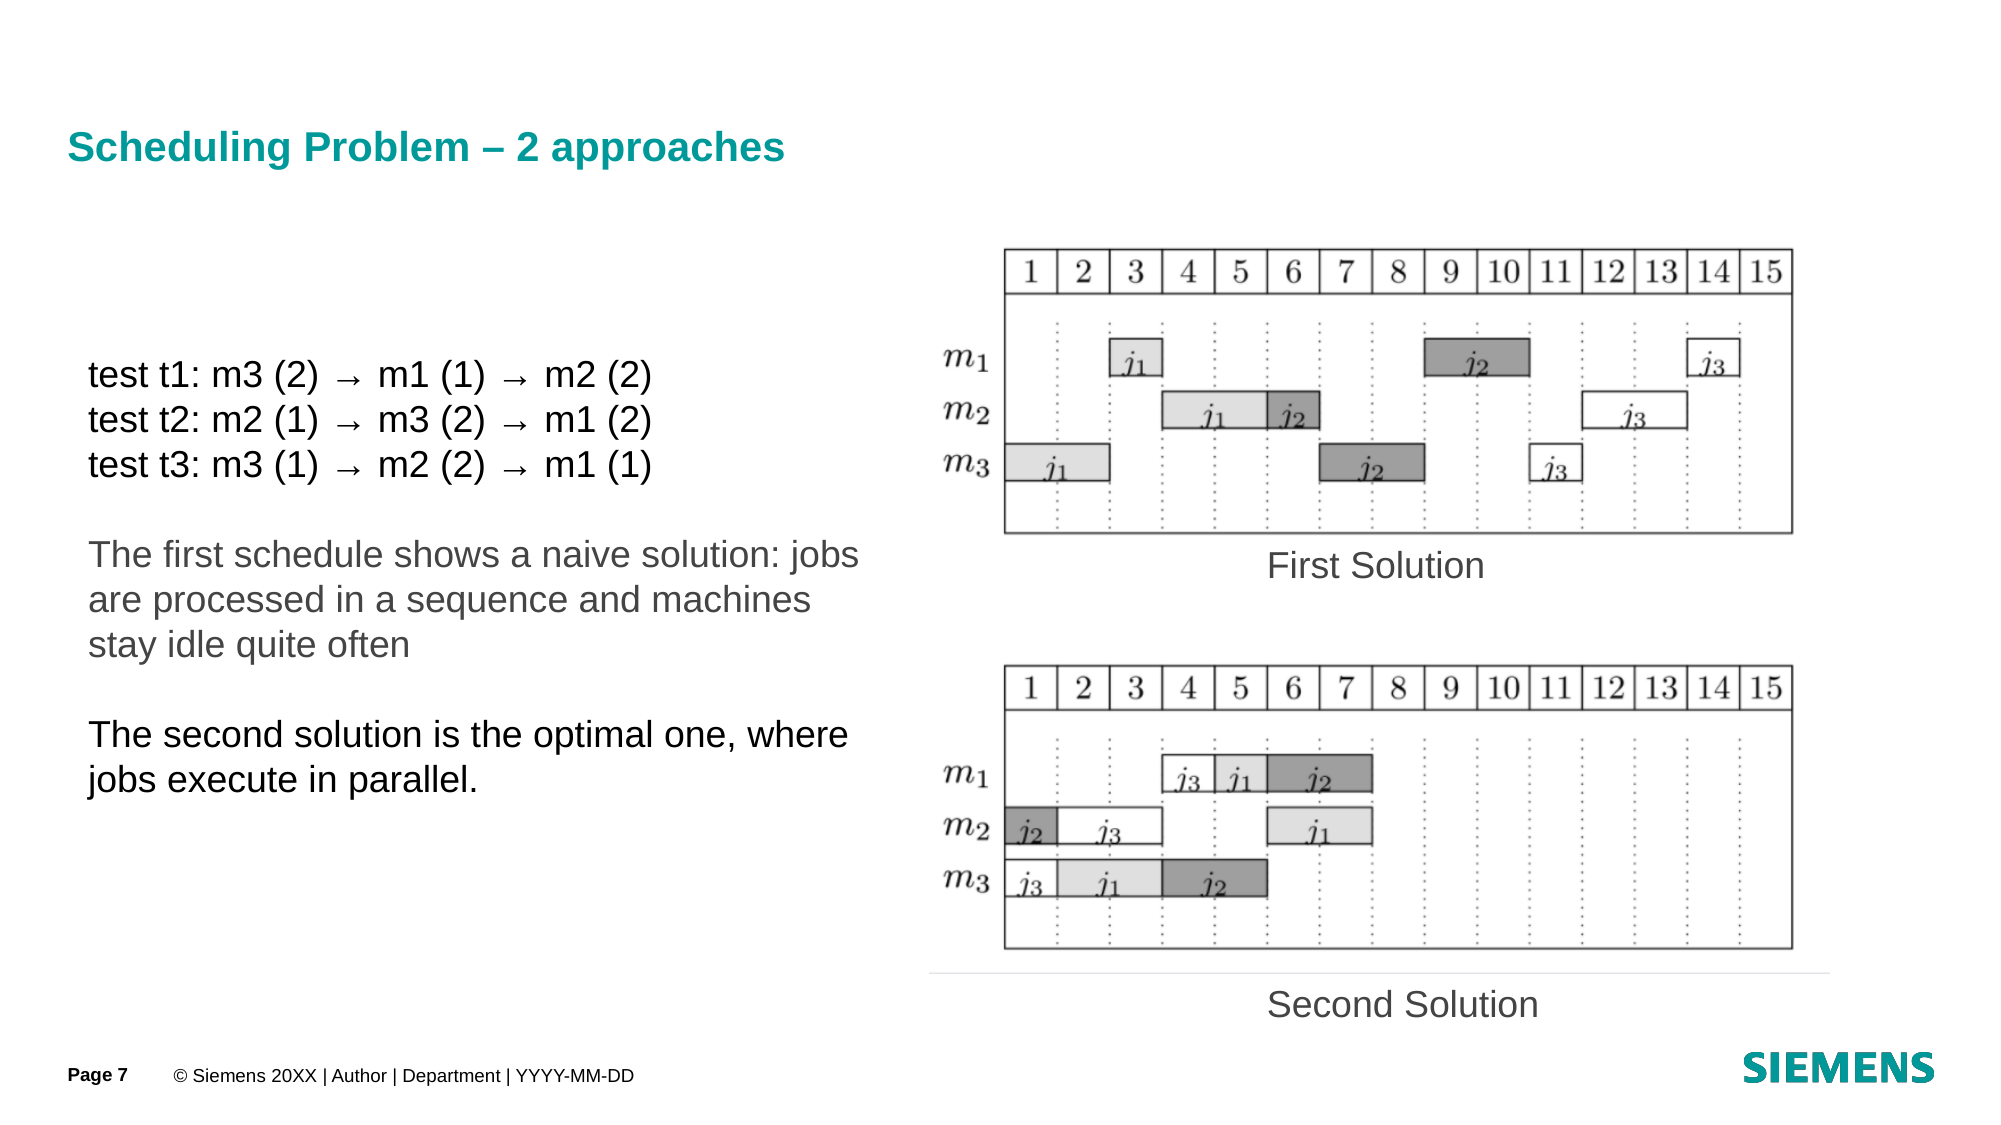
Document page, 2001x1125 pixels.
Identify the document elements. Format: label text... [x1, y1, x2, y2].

text_box test t1: m3 (2) → m1 (1) → m2 (2) test t2: m2 (1) → m3 (2) → m1 (2) test t3: m3 (1) → m2 (2) → m1 (1) The first schedule shows a naive solution: jobs are processed in a sequence and machines stay idle quite often The second solution is the optimal one, where jobs execute in parallel. [73, 342, 895, 853]
title Scheduling Problem – 2 approaches [67, 78, 1686, 173]
picture [1744, 1052, 1934, 1083]
text_box Second Solution [1252, 975, 1582, 1032]
footer © Siemens 20XX | Author | Department | YYYY-MM-DD [173, 1035, 1686, 1125]
picture [929, 216, 1830, 975]
slide_number Page 7 [67, 1034, 174, 1124]
